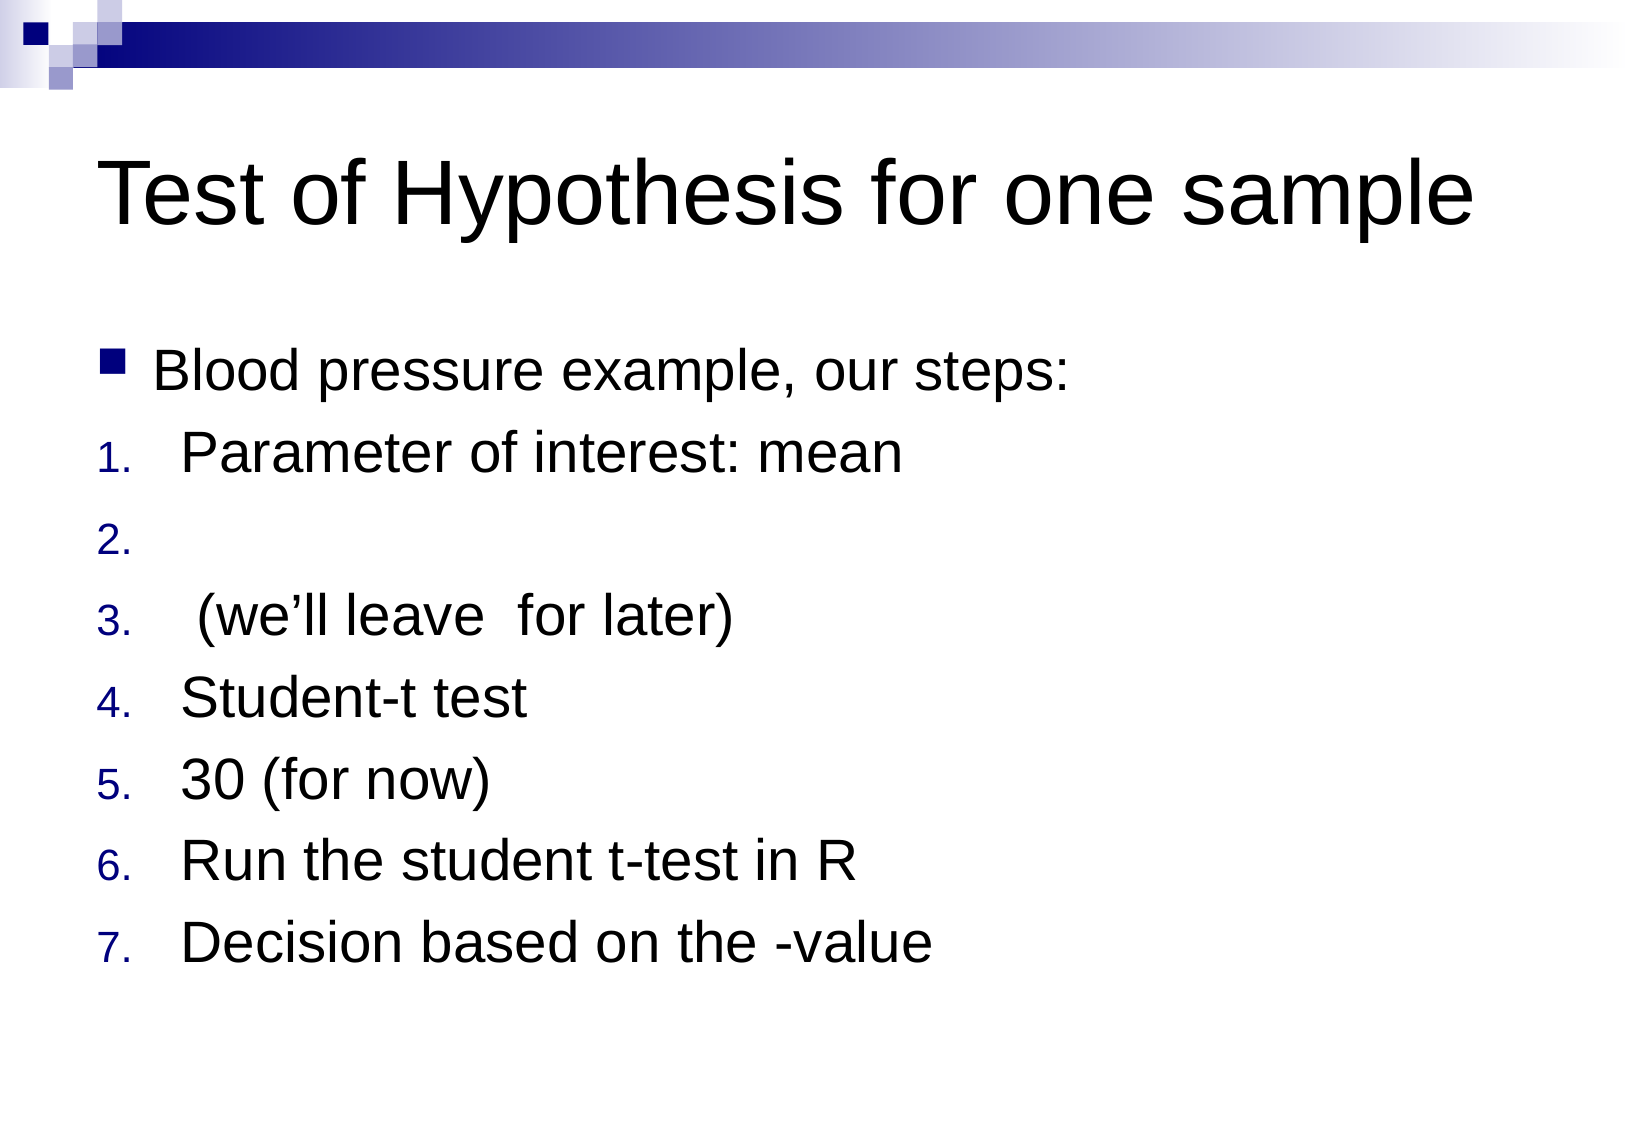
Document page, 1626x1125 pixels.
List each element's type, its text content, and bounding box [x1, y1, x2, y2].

title Test of Hypothesis for one sample [81, 75, 1544, 300]
